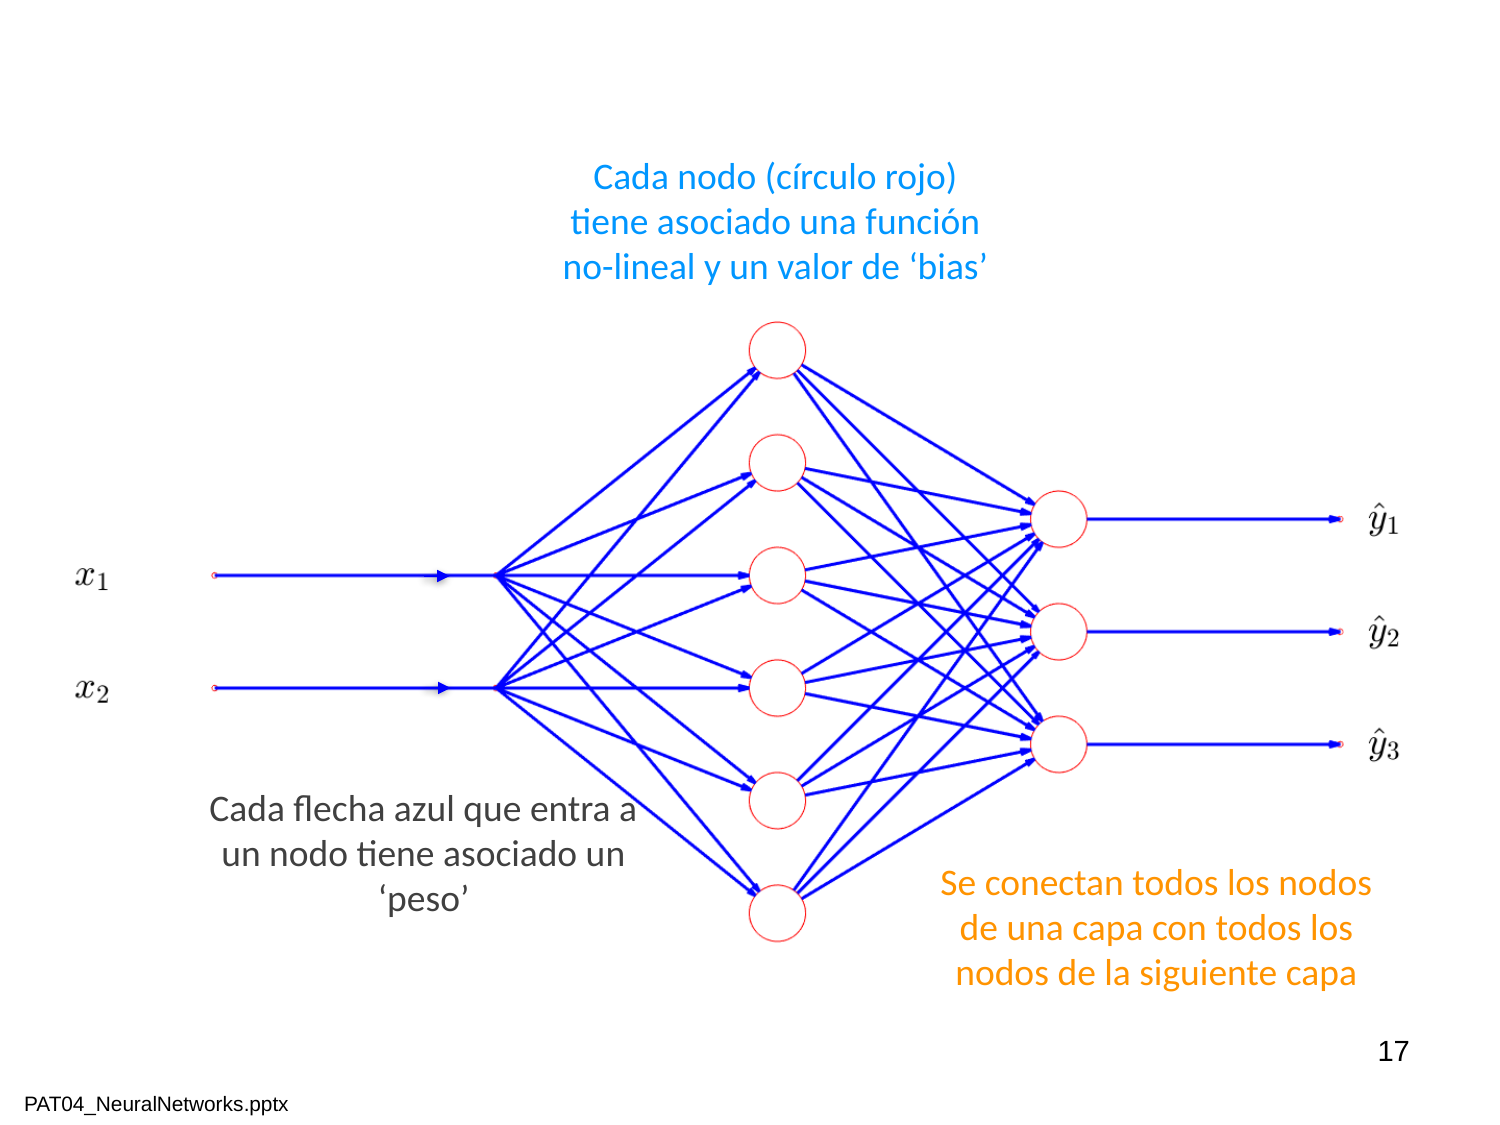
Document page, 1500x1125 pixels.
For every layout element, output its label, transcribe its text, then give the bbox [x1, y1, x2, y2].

text_box Cada nodo (círculo rojo) tiene asociado una función no-lineal y un valor de ‘bias’ [539, 145, 1012, 271]
footer PAT04_NeuralNetworks.pptx [0, 1083, 395, 1125]
picture [39, 272, 1444, 1003]
slide_number 17 [1074, 1024, 1426, 1103]
